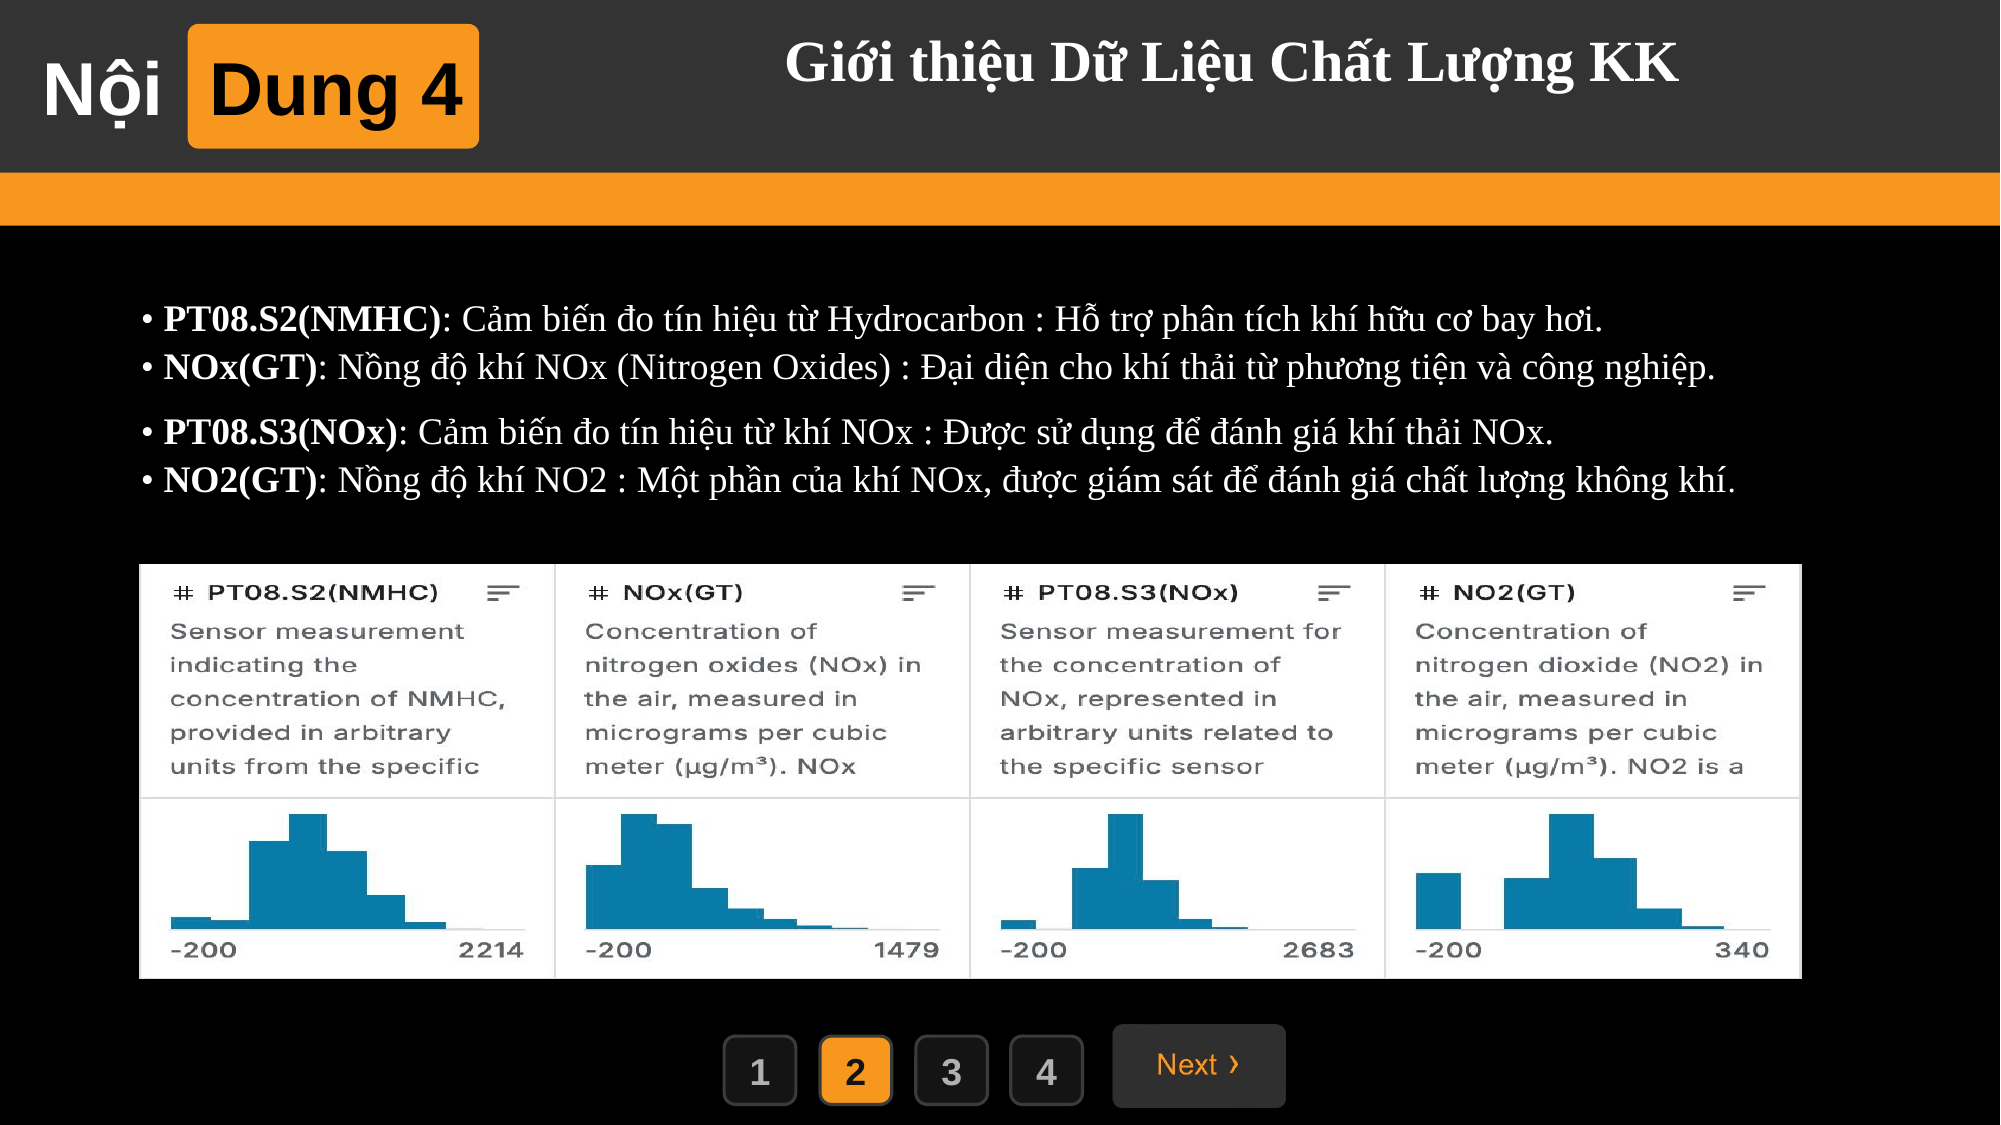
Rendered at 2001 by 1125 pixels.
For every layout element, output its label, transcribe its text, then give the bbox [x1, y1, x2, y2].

text_box [0, 0, 2000, 172]
text_box 1 [723, 1035, 797, 1106]
text_box Giới thiệu Dữ Liệu Chất Lượng KK [497, 15, 1982, 101]
text_box [186, 22, 481, 150]
text_box Nội [0, 33, 186, 138]
text_box [0, 172, 2000, 227]
picture [1105, 1015, 1301, 1125]
text_box [0, 227, 2000, 1125]
text_box 2 [818, 1035, 893, 1106]
text_box 3 [914, 1035, 989, 1106]
text_box • PT08.S2(NMHC): Cảm biến đo tín hiệu từ Hydrocarbon : Hỗ trợ phân tích khí hữu cơ bay hơi. • NOx(GT): Nồng độ khí NOx (Nitrogen Oxides) : Đại diện cho khí thải từ phương tiện và công nghiệp. • PT08.S3(NOx): Cảm biến đo tín hiệu từ khí NOx : Được sử dụng để đánh giá khí thải NOx. • NO2(GT): Nồng độ khí NO2 : Một phần của khí NOx, được giám sát để đánh giá chất lượng không khí. [126, 283, 2000, 615]
text_box 4 [1009, 1035, 1084, 1106]
picture [138, 564, 1802, 980]
text_box Dung 4 [193, 33, 480, 138]
